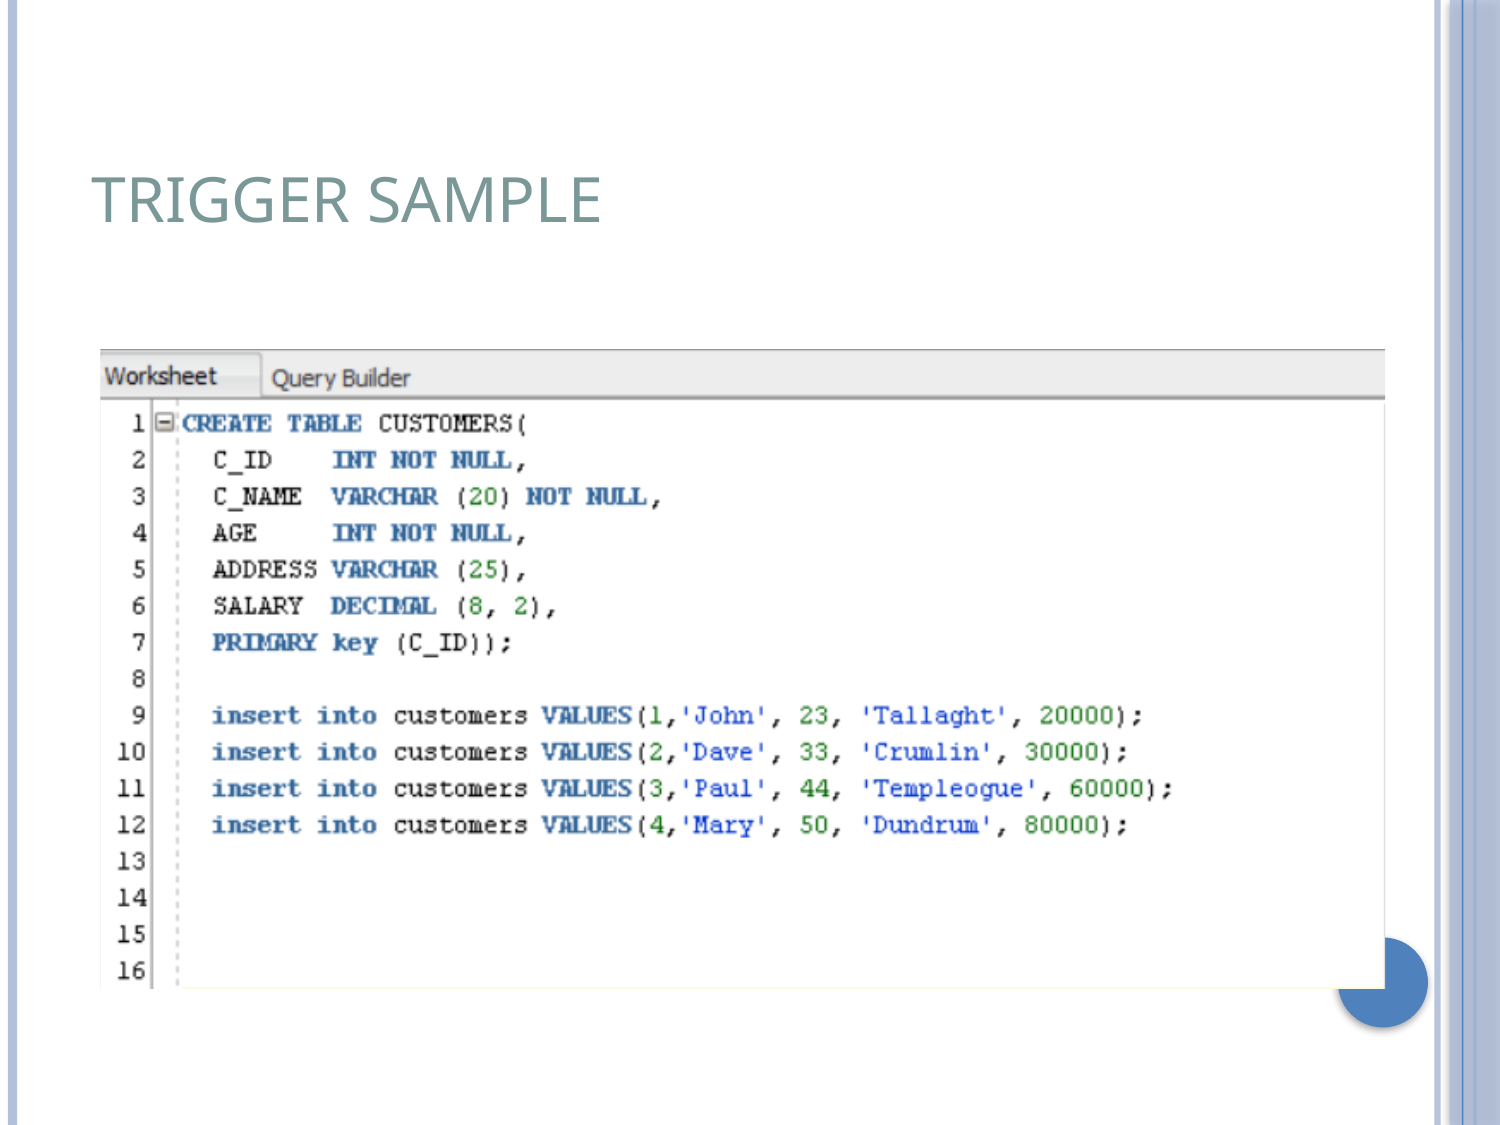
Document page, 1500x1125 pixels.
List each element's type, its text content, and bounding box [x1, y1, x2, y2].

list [99, 349, 1386, 989]
title Trigger Sample [76, 54, 1302, 243]
